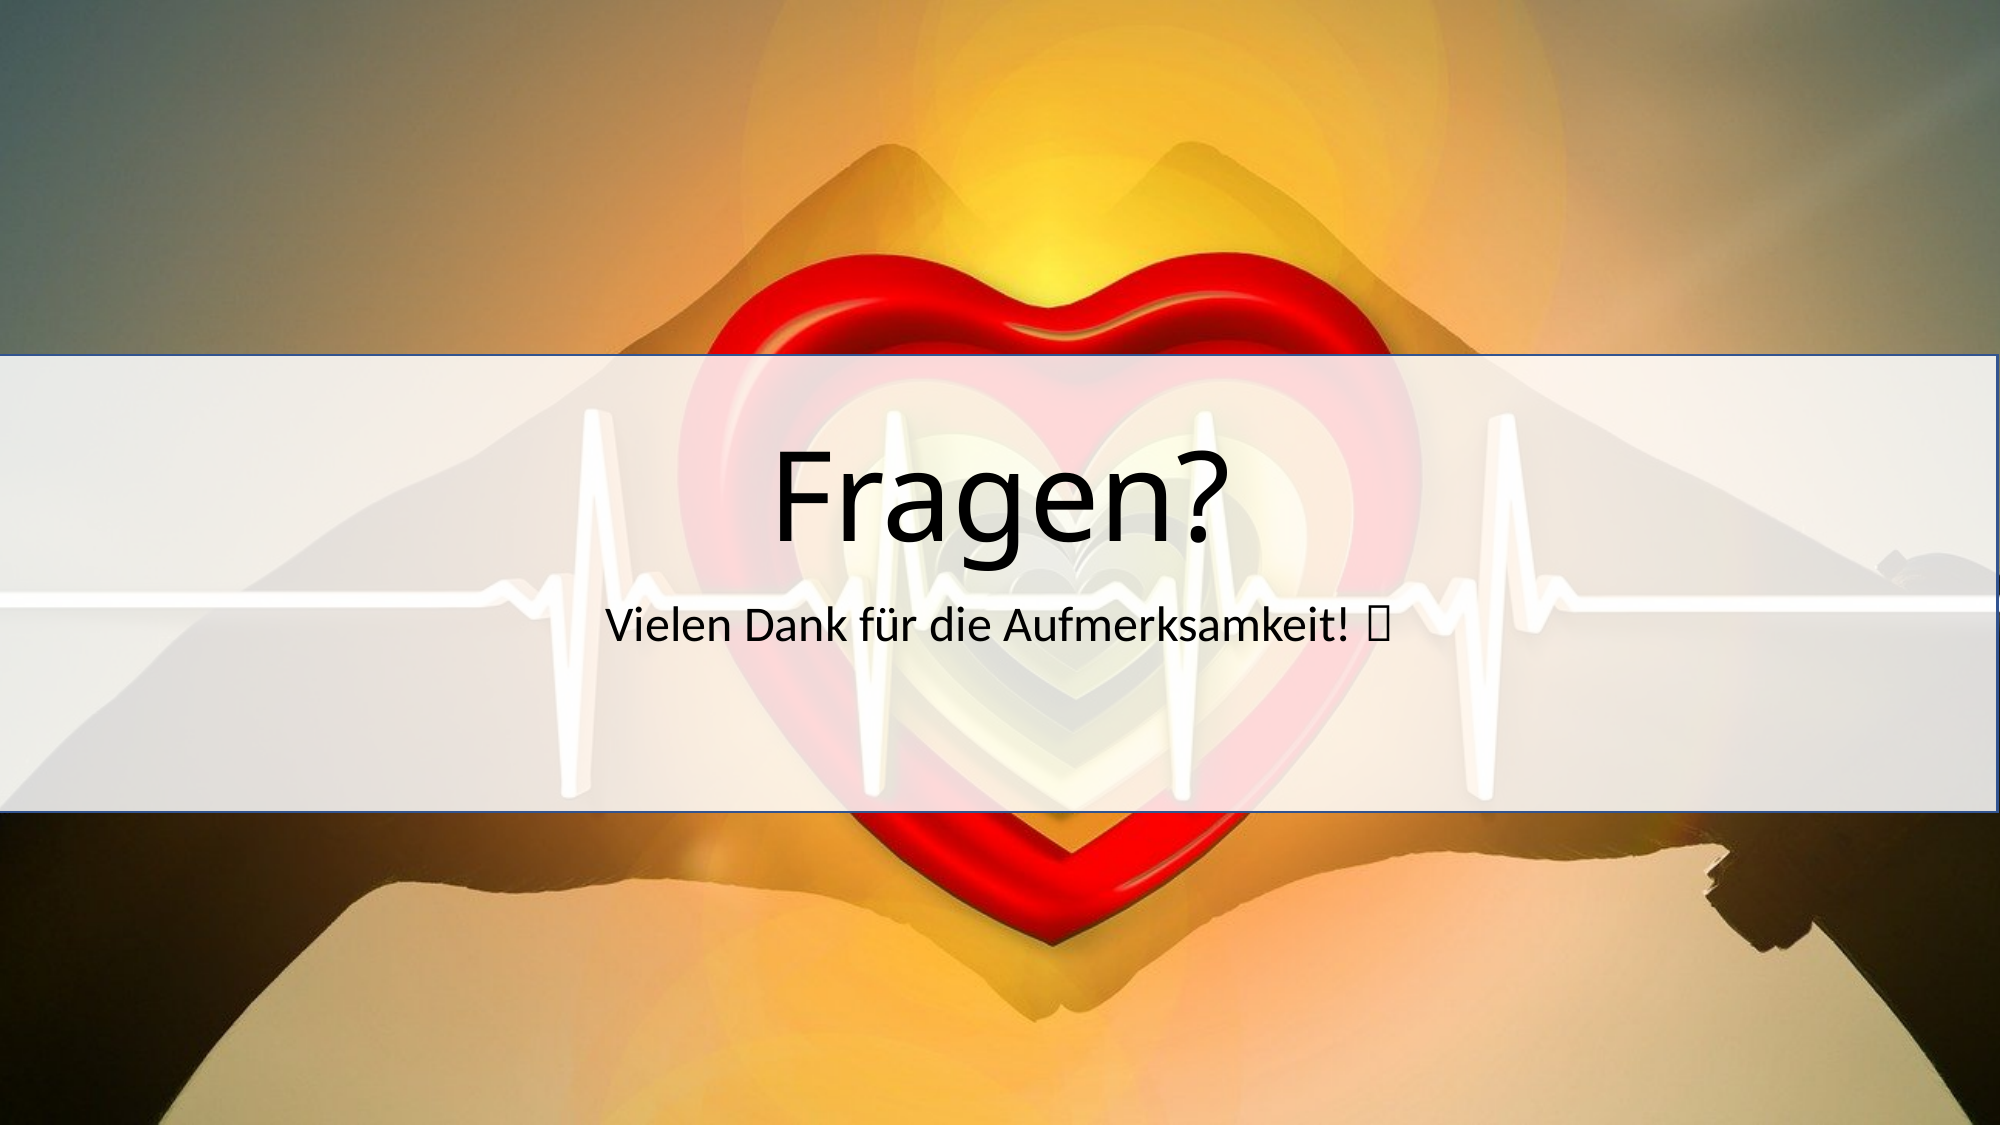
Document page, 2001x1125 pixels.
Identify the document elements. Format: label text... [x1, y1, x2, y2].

title Fragen? [249, 184, 1750, 576]
picture [0, 0, 2000, 1125]
text_box [0, 354, 1999, 813]
subtitle Vielen Dank für die Aufmerksamkeit!  [249, 590, 1750, 863]
